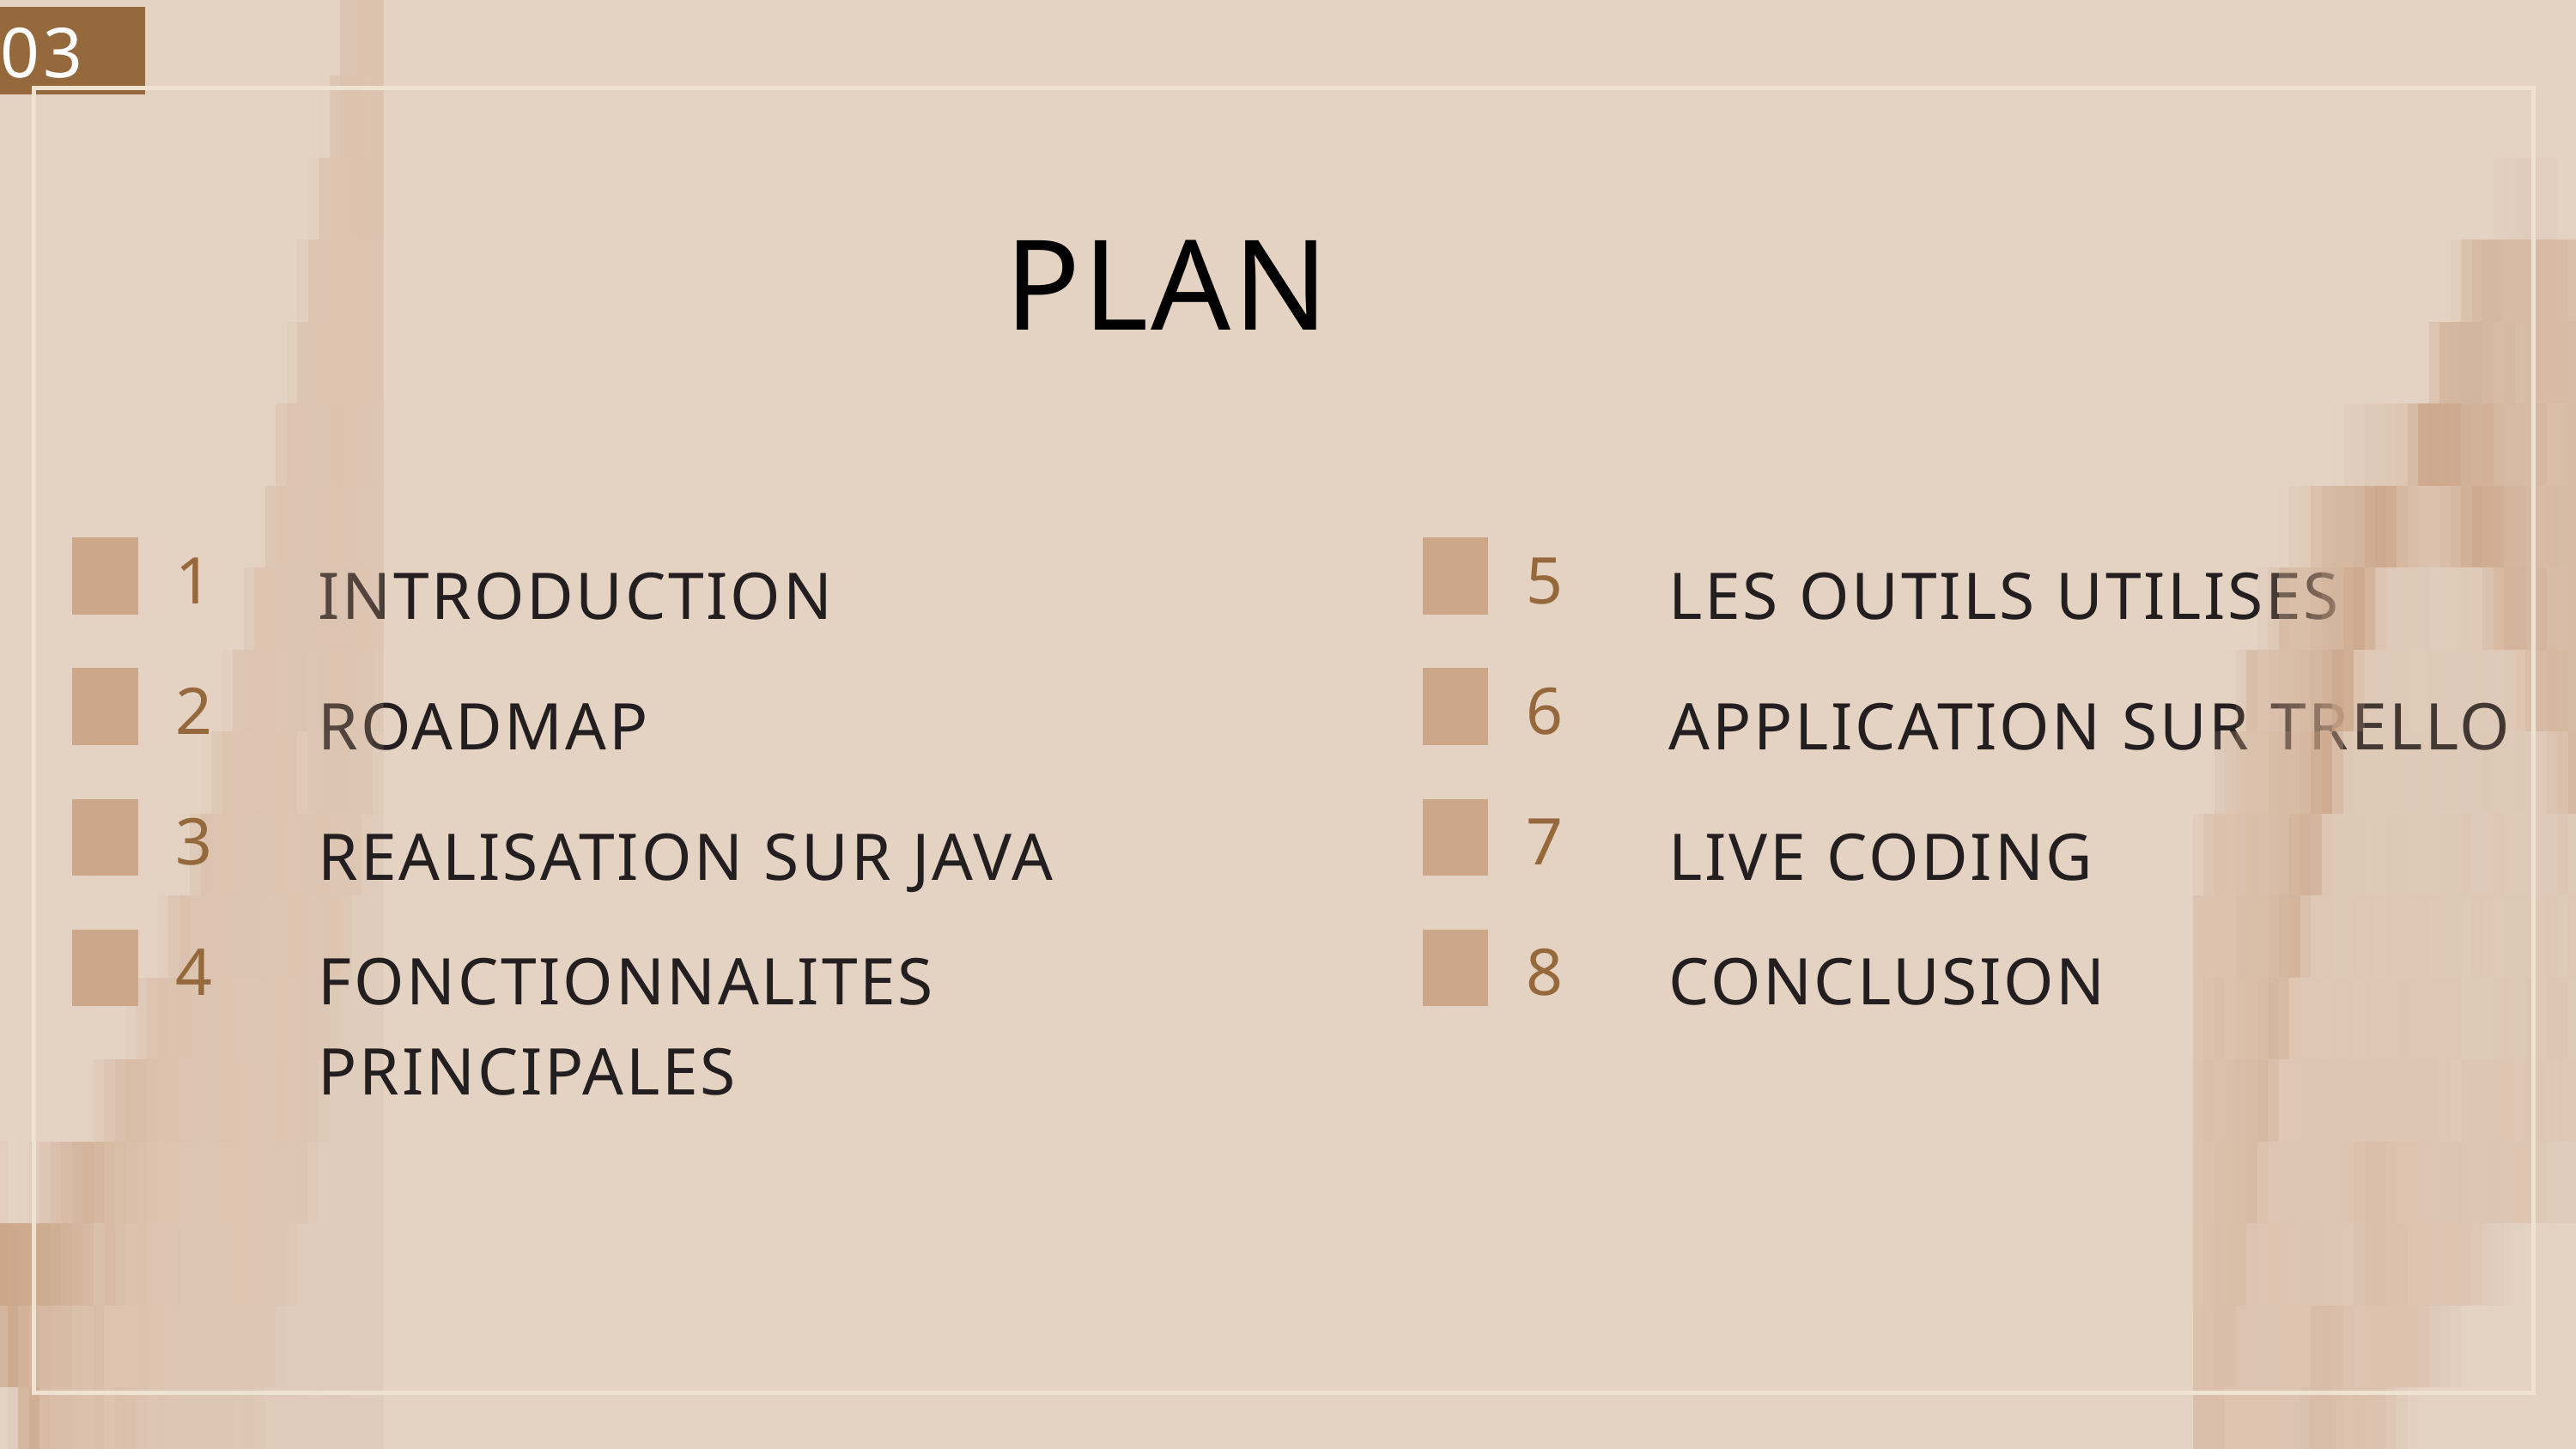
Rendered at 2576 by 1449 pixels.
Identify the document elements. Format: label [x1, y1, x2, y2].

text_box [2193, 0, 2576, 1449]
text_box [0, 101, 384, 1449]
text_box [33, 88, 2534, 1393]
text_box [0, 0, 384, 84]
text_box [0, 6, 145, 95]
